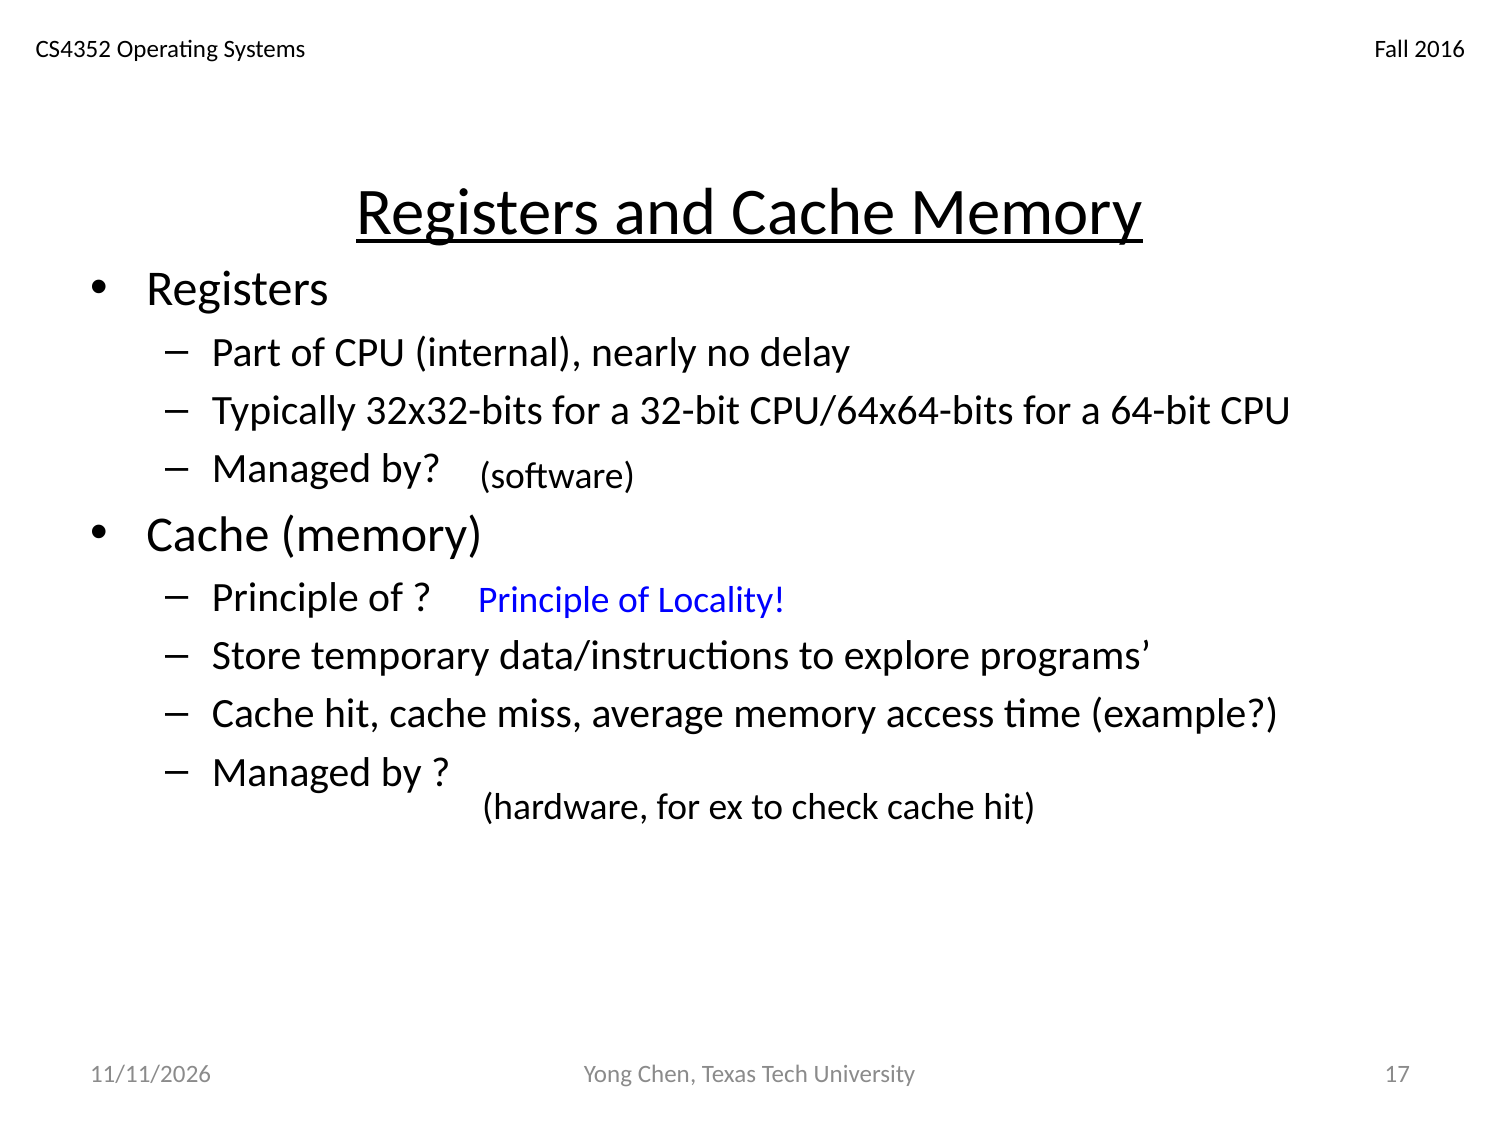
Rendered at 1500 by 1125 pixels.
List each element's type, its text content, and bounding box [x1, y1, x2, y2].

title Registers and Cache Memory [75, 160, 1425, 263]
text_box (software) [464, 444, 651, 504]
text_box (hardware, for ex to check cache hit) [467, 774, 1051, 835]
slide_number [75, 1042, 425, 1103]
text_box Principle of Locality! [463, 567, 801, 628]
slide_number 17 [1074, 1042, 1425, 1103]
list Registers Part of CPU (internal), nearly no delay Typically 32x32-bits for a 32-bit CPU/64x64-bits for a 64-bit CPU Managed by? Cache (memory) Principle of ? Store temporary data/instructions to explore programs’ Cache hit, cache miss, average memory access time (example?) Managed by ? [75, 263, 1425, 1061]
footer Yong Chen, Texas Tech University [512, 1042, 988, 1103]
